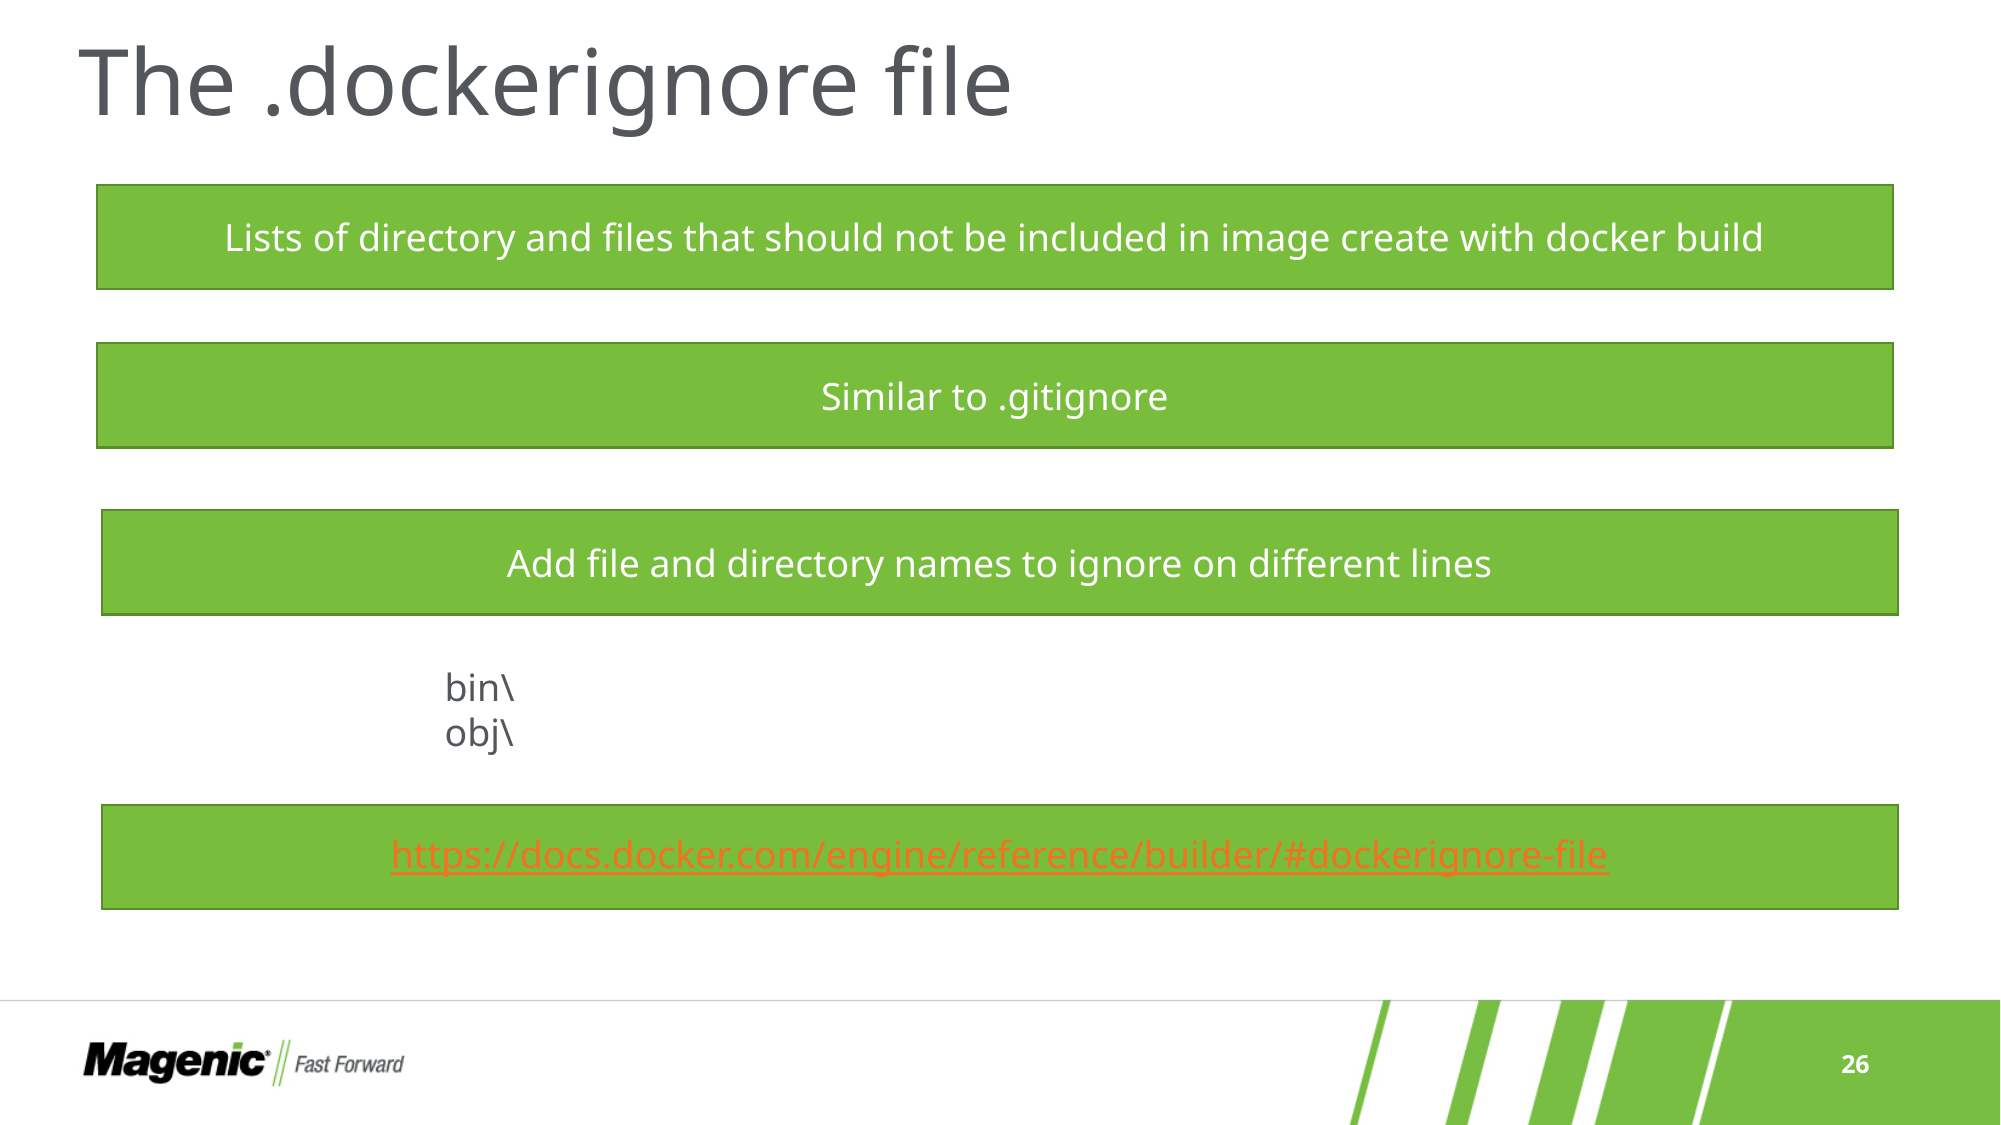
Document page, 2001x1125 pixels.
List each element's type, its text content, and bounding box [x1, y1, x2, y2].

text_box bin\ obj\ [429, 656, 1438, 762]
text_box Similar to .gitignore [96, 342, 1894, 449]
text_box https://docs.docker.com/engine/reference/builder/#dockerignore-file [101, 804, 1899, 910]
picture [0, 0, 2001, 1125]
text_box Lists of directory and files that should not be included in image create with docker build [96, 184, 1894, 290]
title The .dockerignore file [63, 41, 1938, 131]
text_box Add file and directory names to ignore on different lines [101, 509, 1899, 616]
